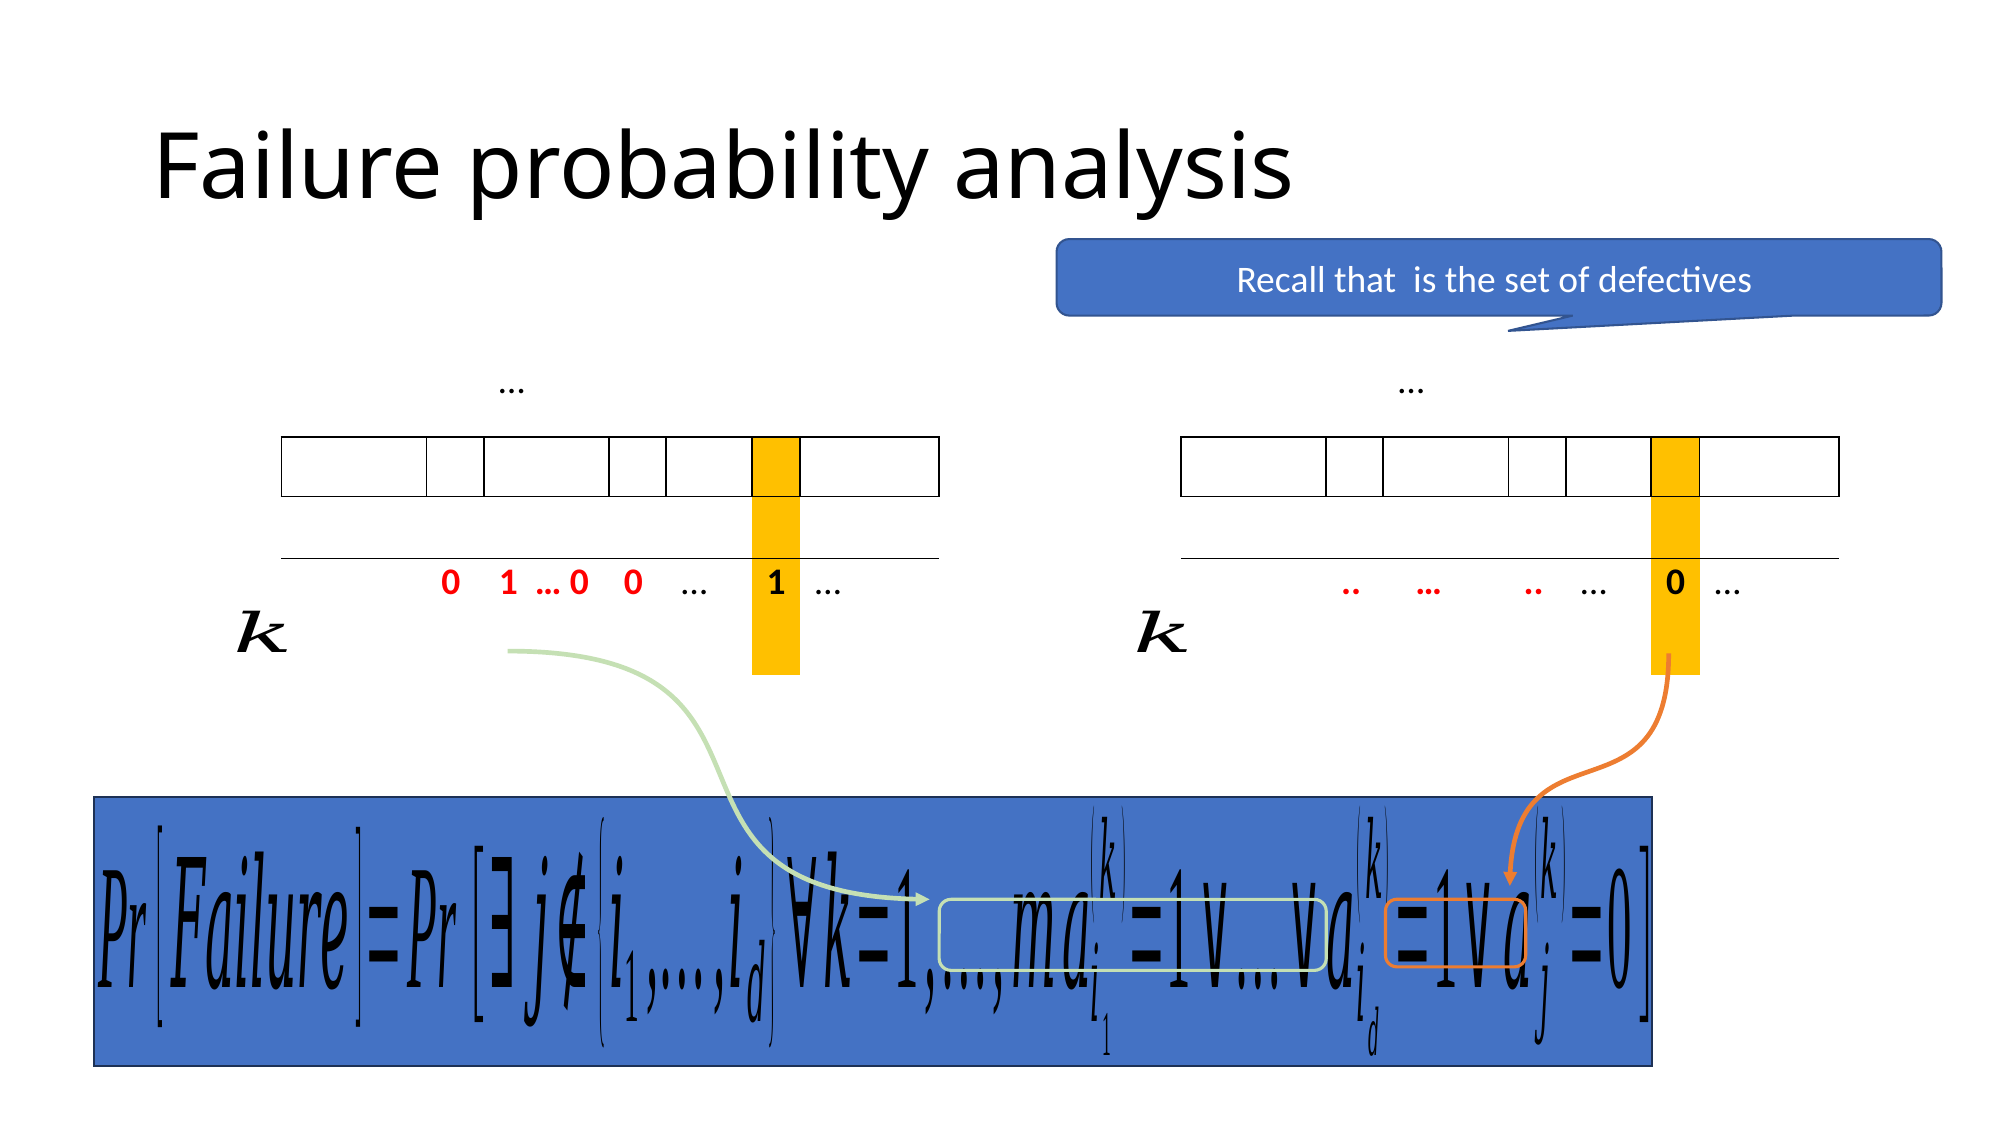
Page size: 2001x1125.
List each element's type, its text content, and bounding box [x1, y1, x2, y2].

text_box [938, 898, 1328, 972]
text_box [1384, 898, 1527, 968]
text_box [1472, 690, 1706, 849]
title Failure probability analysis [137, 59, 1863, 278]
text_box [507, 650, 930, 900]
